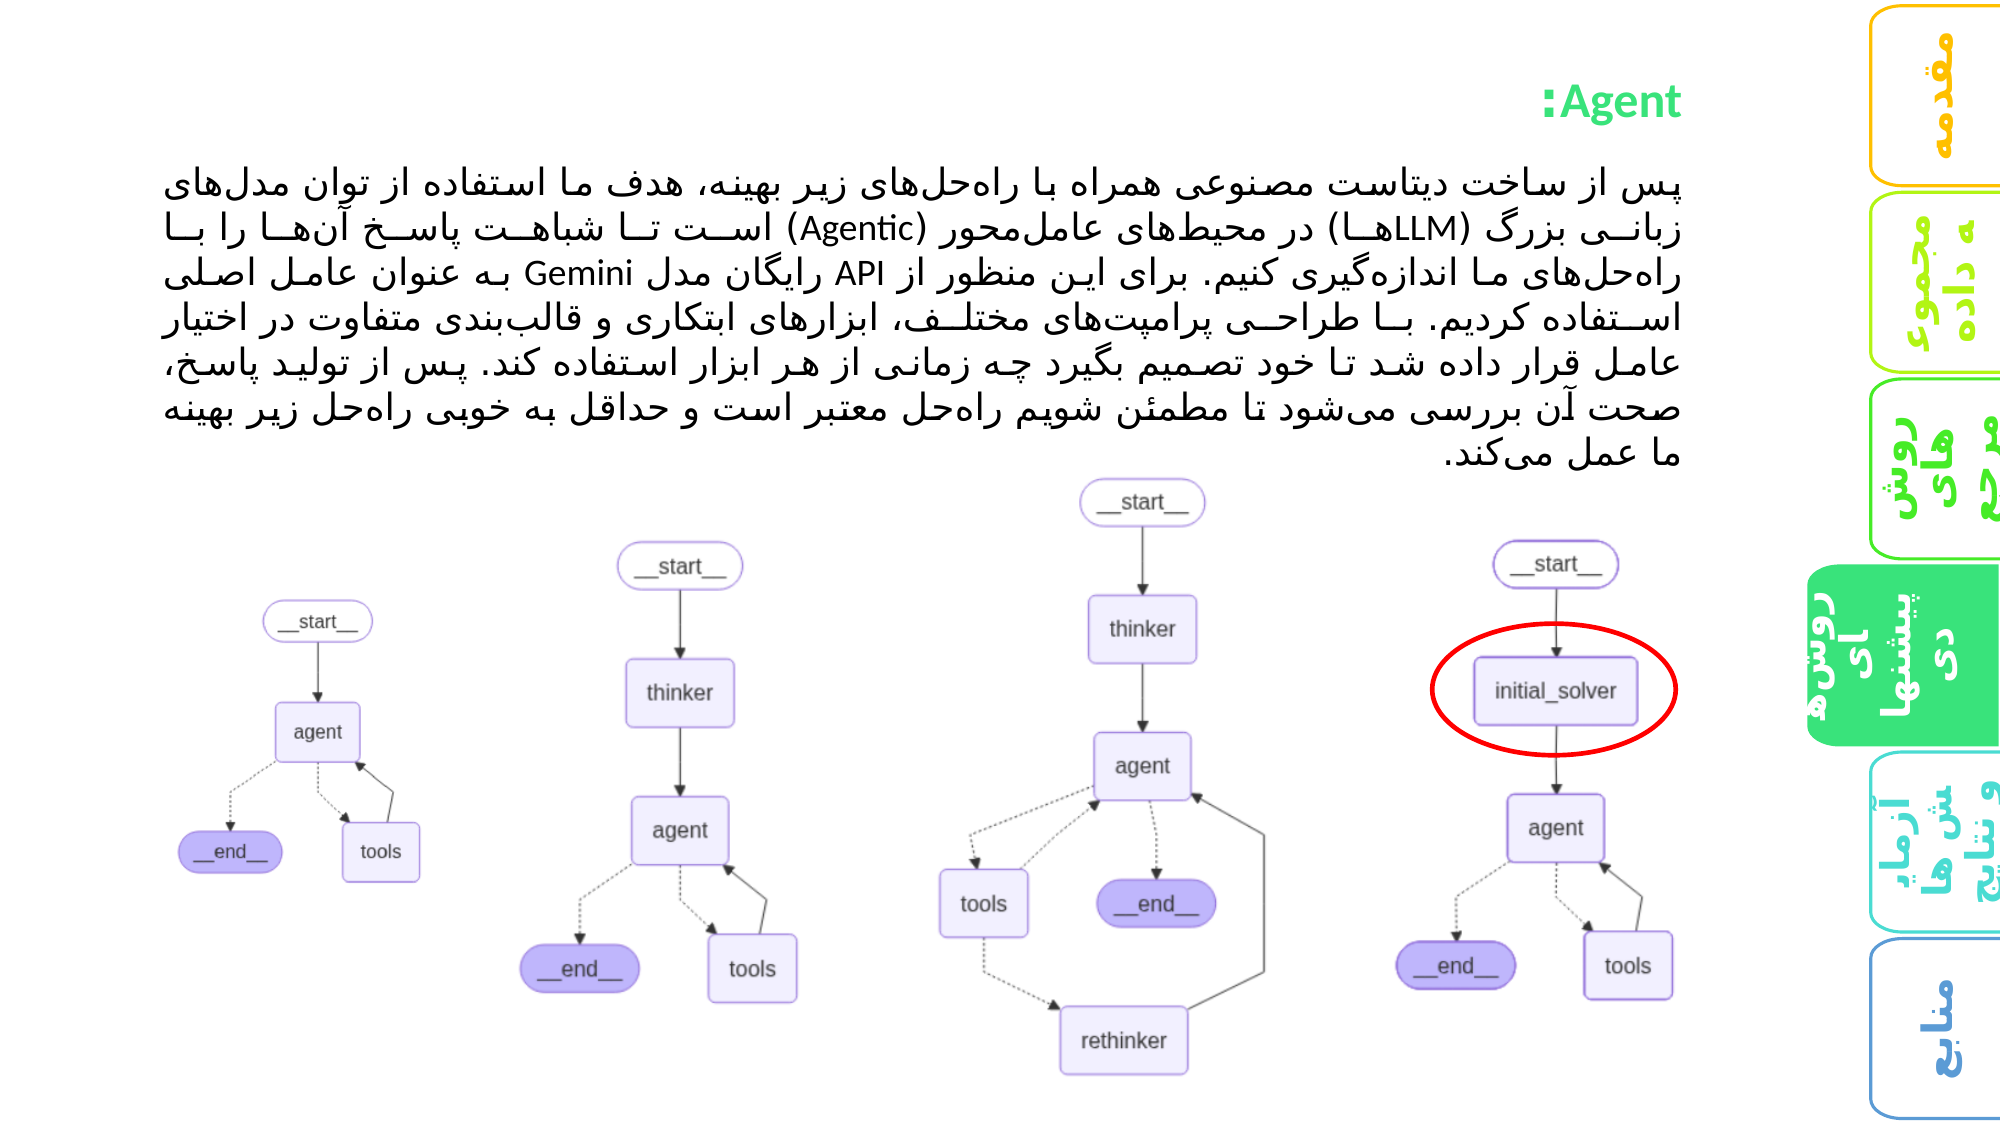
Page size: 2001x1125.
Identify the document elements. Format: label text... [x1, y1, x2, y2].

text_box مقدمه [1869, 4, 2000, 187]
picture [505, 531, 824, 1023]
picture [930, 468, 1310, 1100]
text_box روش های مرجع [1869, 377, 2000, 560]
picture [168, 589, 458, 902]
text_box مجموعه داده [1869, 191, 2000, 374]
text_box روش‌های پیشنهادی [1807, 564, 1999, 747]
text_box منابع [1869, 937, 2000, 1120]
text_box آزمایش ها و نتایج [1869, 750, 2000, 934]
picture [1378, 531, 1715, 1023]
text_box Agent: [168, 59, 1697, 150]
text_box پس از ساخت دیتاست مصنوعی همراه با راه‌حل‌های زیر بهینه، هدف ما استفاده از توان مدل‌های زبانی بزرگ (LLMها) در محیط‌های عامل‌محور (Agentic) است تا شباهت پاسخ آن‌ها را با راه‌حل‌های ما اندازه‌گیری کنیم. برای این منظور از API رایگان مدل Gemini به عنوان عامل اصلی استفاده کردیم. با طراحی پرامپت‌های مختلف، ابزارهای ابتکاری و قالب‌بندی متفاوت در اختیار عامل قرار داده شد تا خود تصمیم بگیرد چه زمانی از هر ابزار استفاده کند. پس از تولید پاسخ، صحت آن بررسی می‌شود تا مطمئن شویم راه‌حل معتبر است و حداقل به خوبی راه‌حل زیر بهینه ما عمل می‌کند. [148, 150, 1698, 481]
